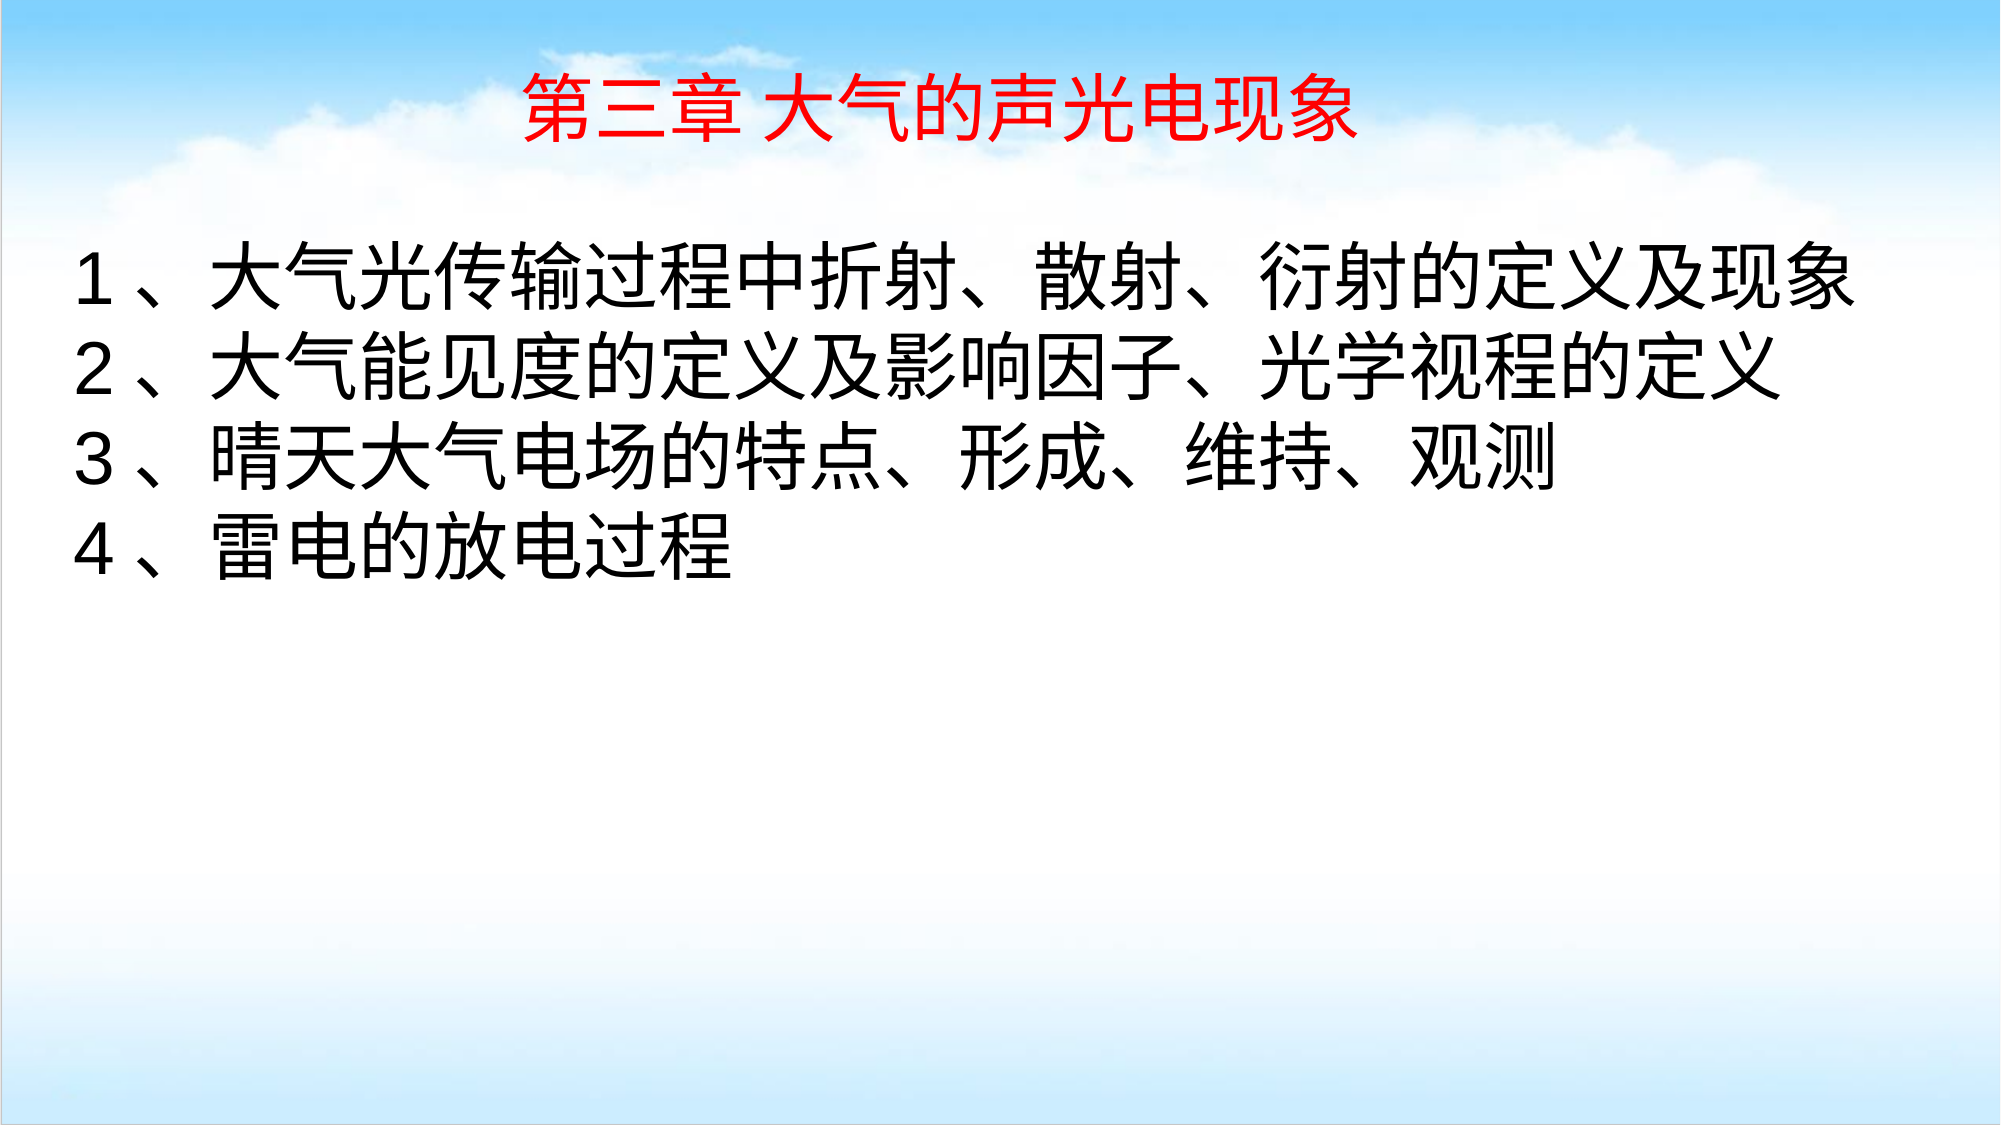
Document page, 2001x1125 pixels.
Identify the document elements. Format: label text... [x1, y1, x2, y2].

text_box 第三章 大气的声光电现象 [505, 54, 1410, 160]
picture [0, 0, 2001, 1125]
text_box 1、大气光传输过程中折射、散射、衍射的定义及现象 2、大气能见度的定义及影响因子、光学视程的定义 3、晴天大气电场的特点、形成、维持、观测 4、雷电的放电过程 [58, 222, 1923, 597]
